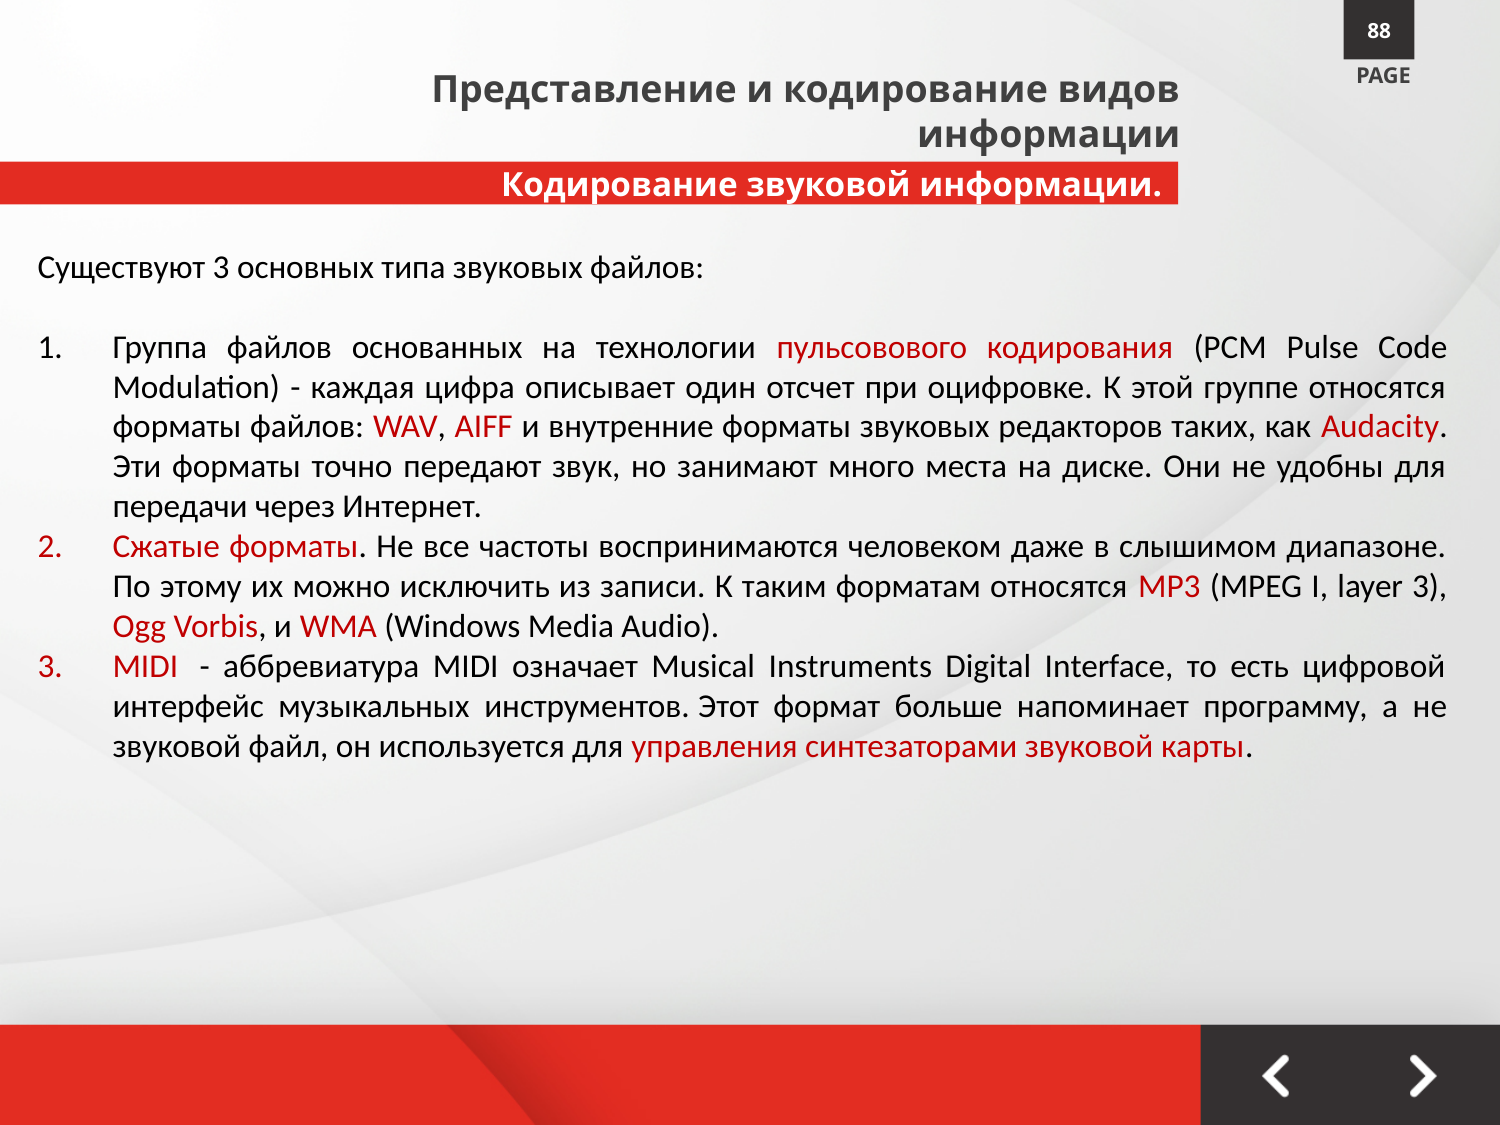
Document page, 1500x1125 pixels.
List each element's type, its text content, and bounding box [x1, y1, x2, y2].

subtitle Кодирование звуковой информации. [0, 161, 1179, 205]
text_box 88 [1342, 0, 1417, 61]
text_box PAGE [1341, 54, 1426, 96]
text_box Представление и кодирование видов информации [171, 57, 1196, 163]
picture [0, 0, 1500, 1125]
text_box Существуют 3 основных типа звуковых файлов: Группа файлов основанных на технологии пульсовового кодирования (PCM Pulse Code Modulation) - каждая цифра описывает один отсчет при оцифровке. К этой группе относятся форматы файлов: WAV, AIFF и внутренние форматы звуковых редакторов таких, как Audacity. Эти форматы точно передают звук, но занимают много места на диске. Они не удобны для передачи через Интернет. Сжатые форматы. Не все частоты воспринимаются человеком даже в слышимом диапазоне. По этому их можно исключить из записи. К таким форматам относятся MP3 (MPEG I, layer 3), Ogg Vorbis, и WMA (Windows Media Audio). MIDI - аббревиатура MIDI означает Musical Instruments Digital Interface, то есть цифровой интерфейс музыкальных инструментов. Этот формат больше напоминает программу, а не звуковой файл, он используется для управления синтезаторами звуковой карты. [22, 237, 1463, 934]
